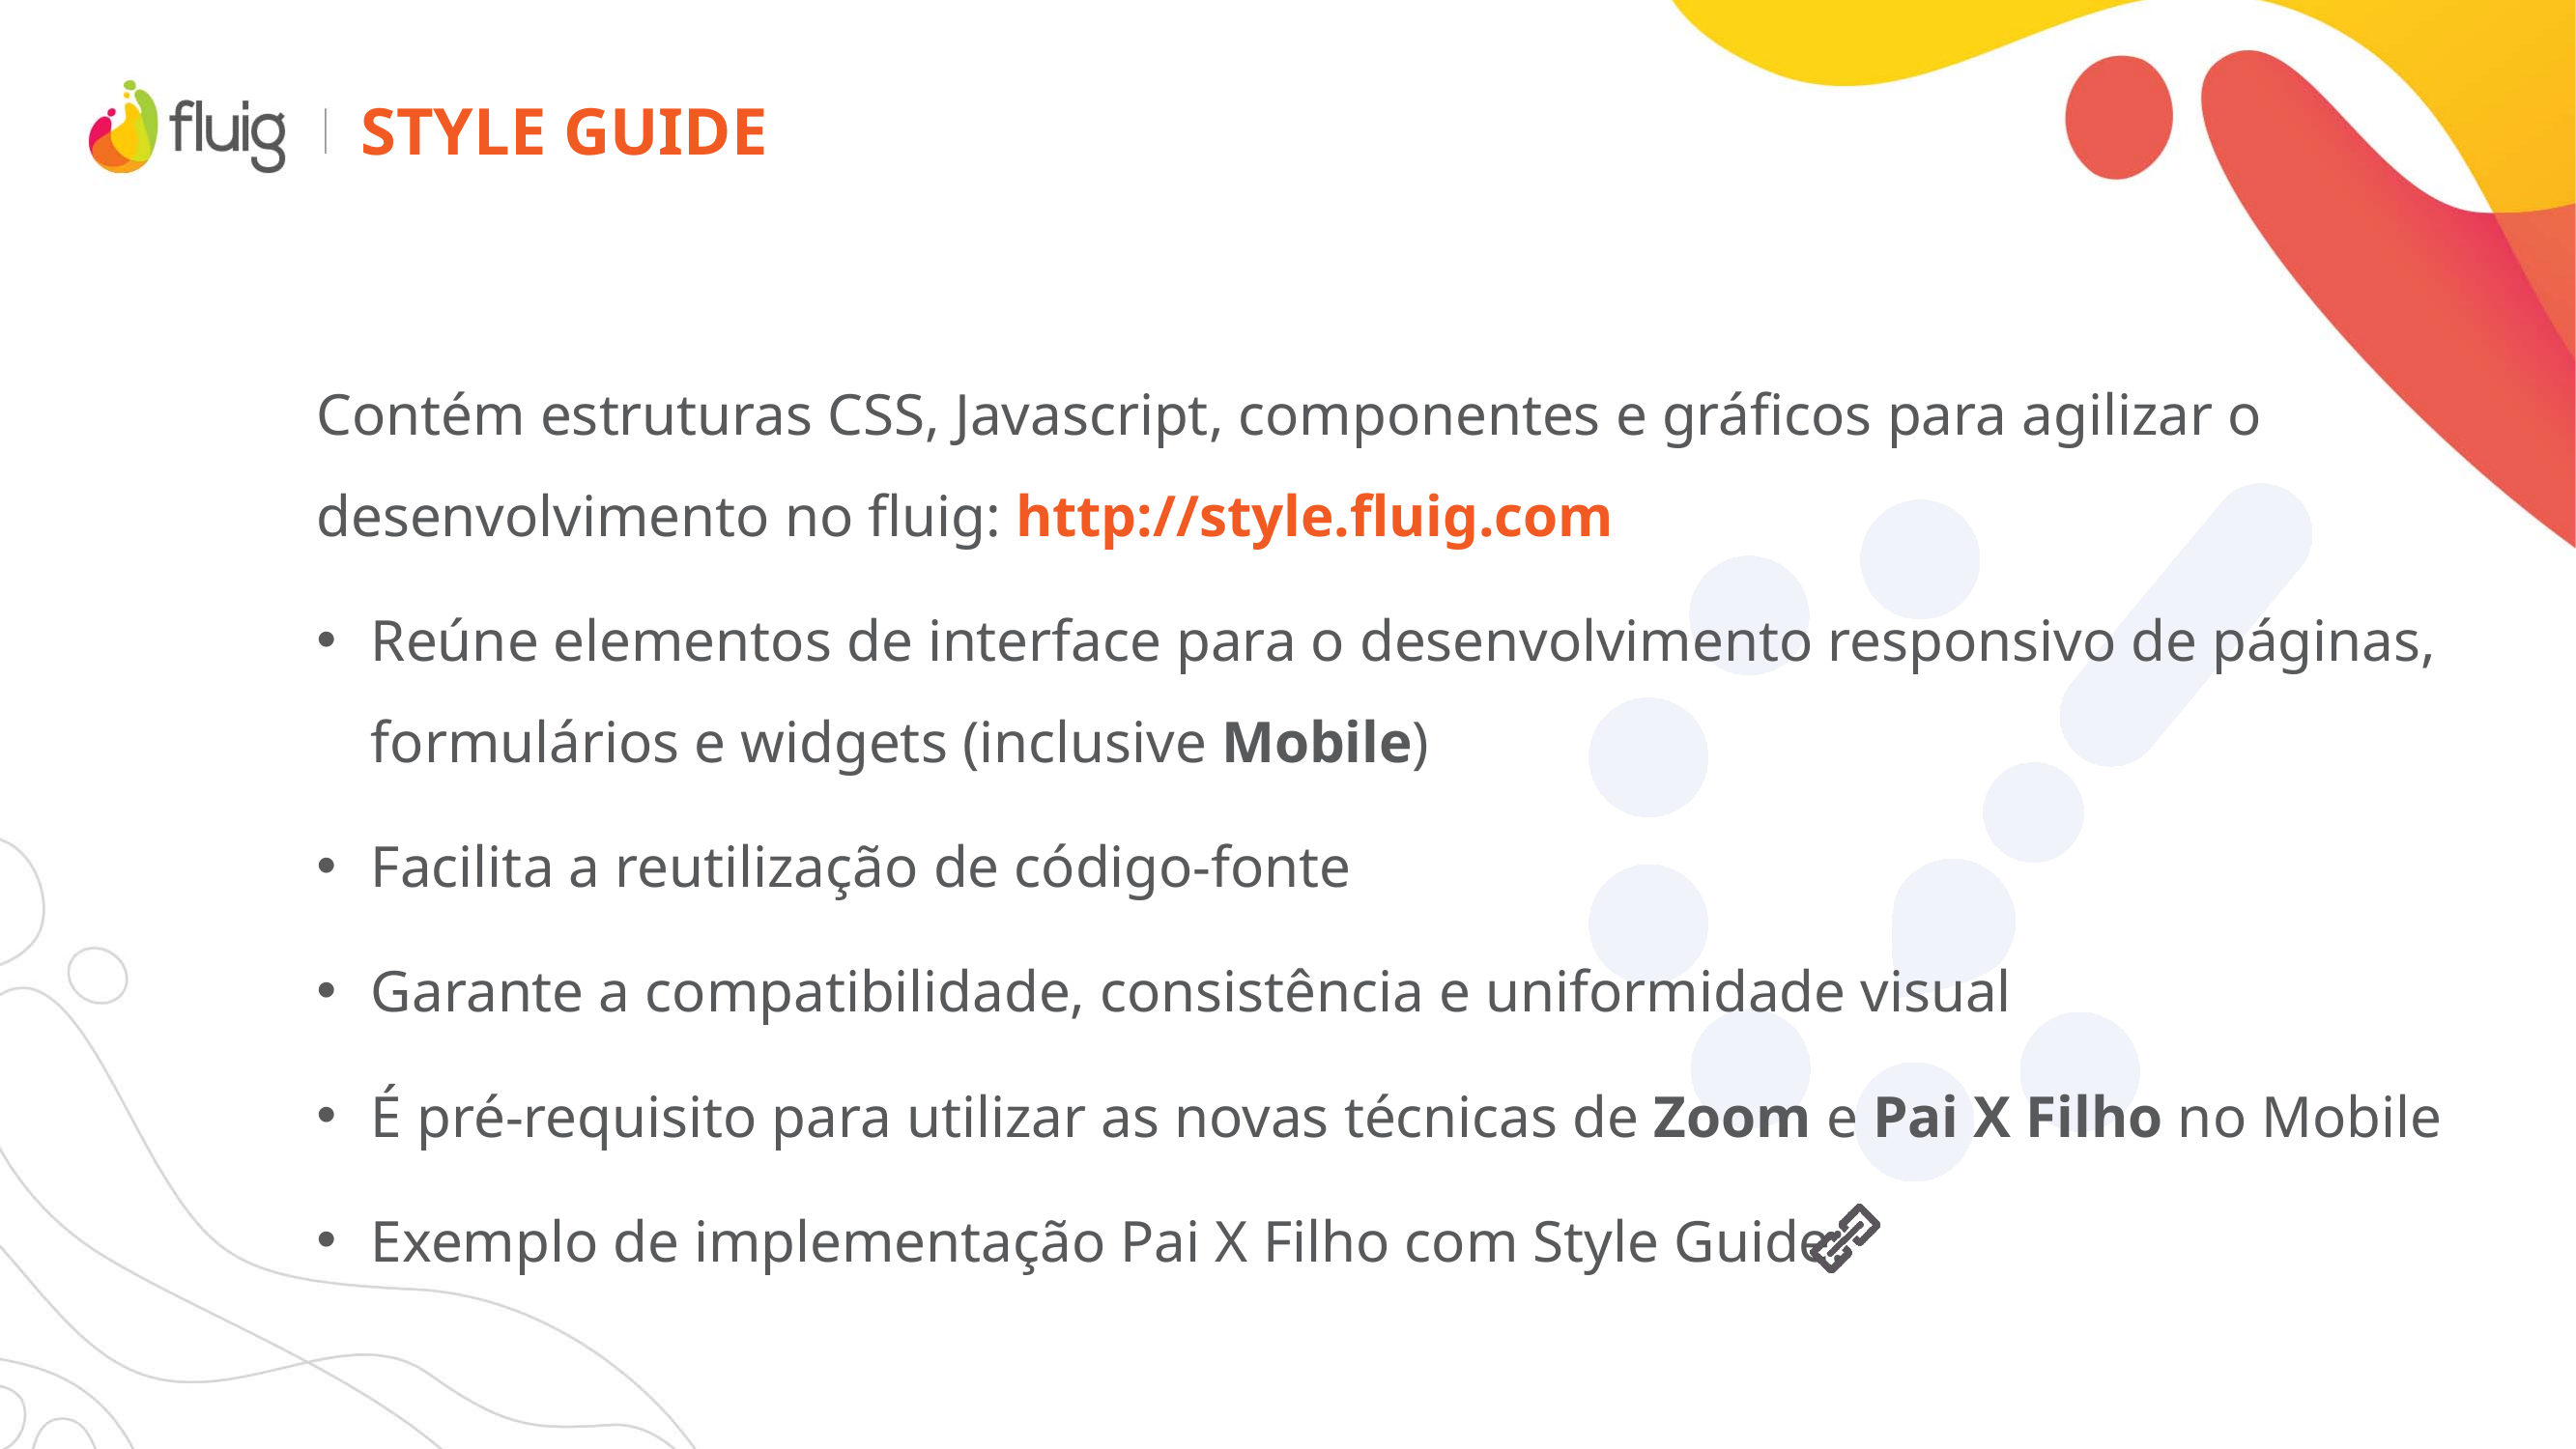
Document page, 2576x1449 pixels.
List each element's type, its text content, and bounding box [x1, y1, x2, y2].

picture [0, 0, 2576, 1449]
list Contém estruturas CSS, Javascript, componentes e gráficos para agilizar o desenvolvimento no fluig: http://style.fluig.com Reúne elementos de interface para o desenvolvimento responsivo de páginas, formulários e widgets (inclusive Mobile) Facilita a reutilização de código-fonte Garante a compatibilidade, consistência e uniformidade visual É pré-requisito para utilizar as novas técnicas de Zoom e Pai X Filho no Mobile Exemplo de implementação Pai X Filho com Style Guide: [301, 337, 2464, 1269]
title style guide [346, 83, 1727, 289]
